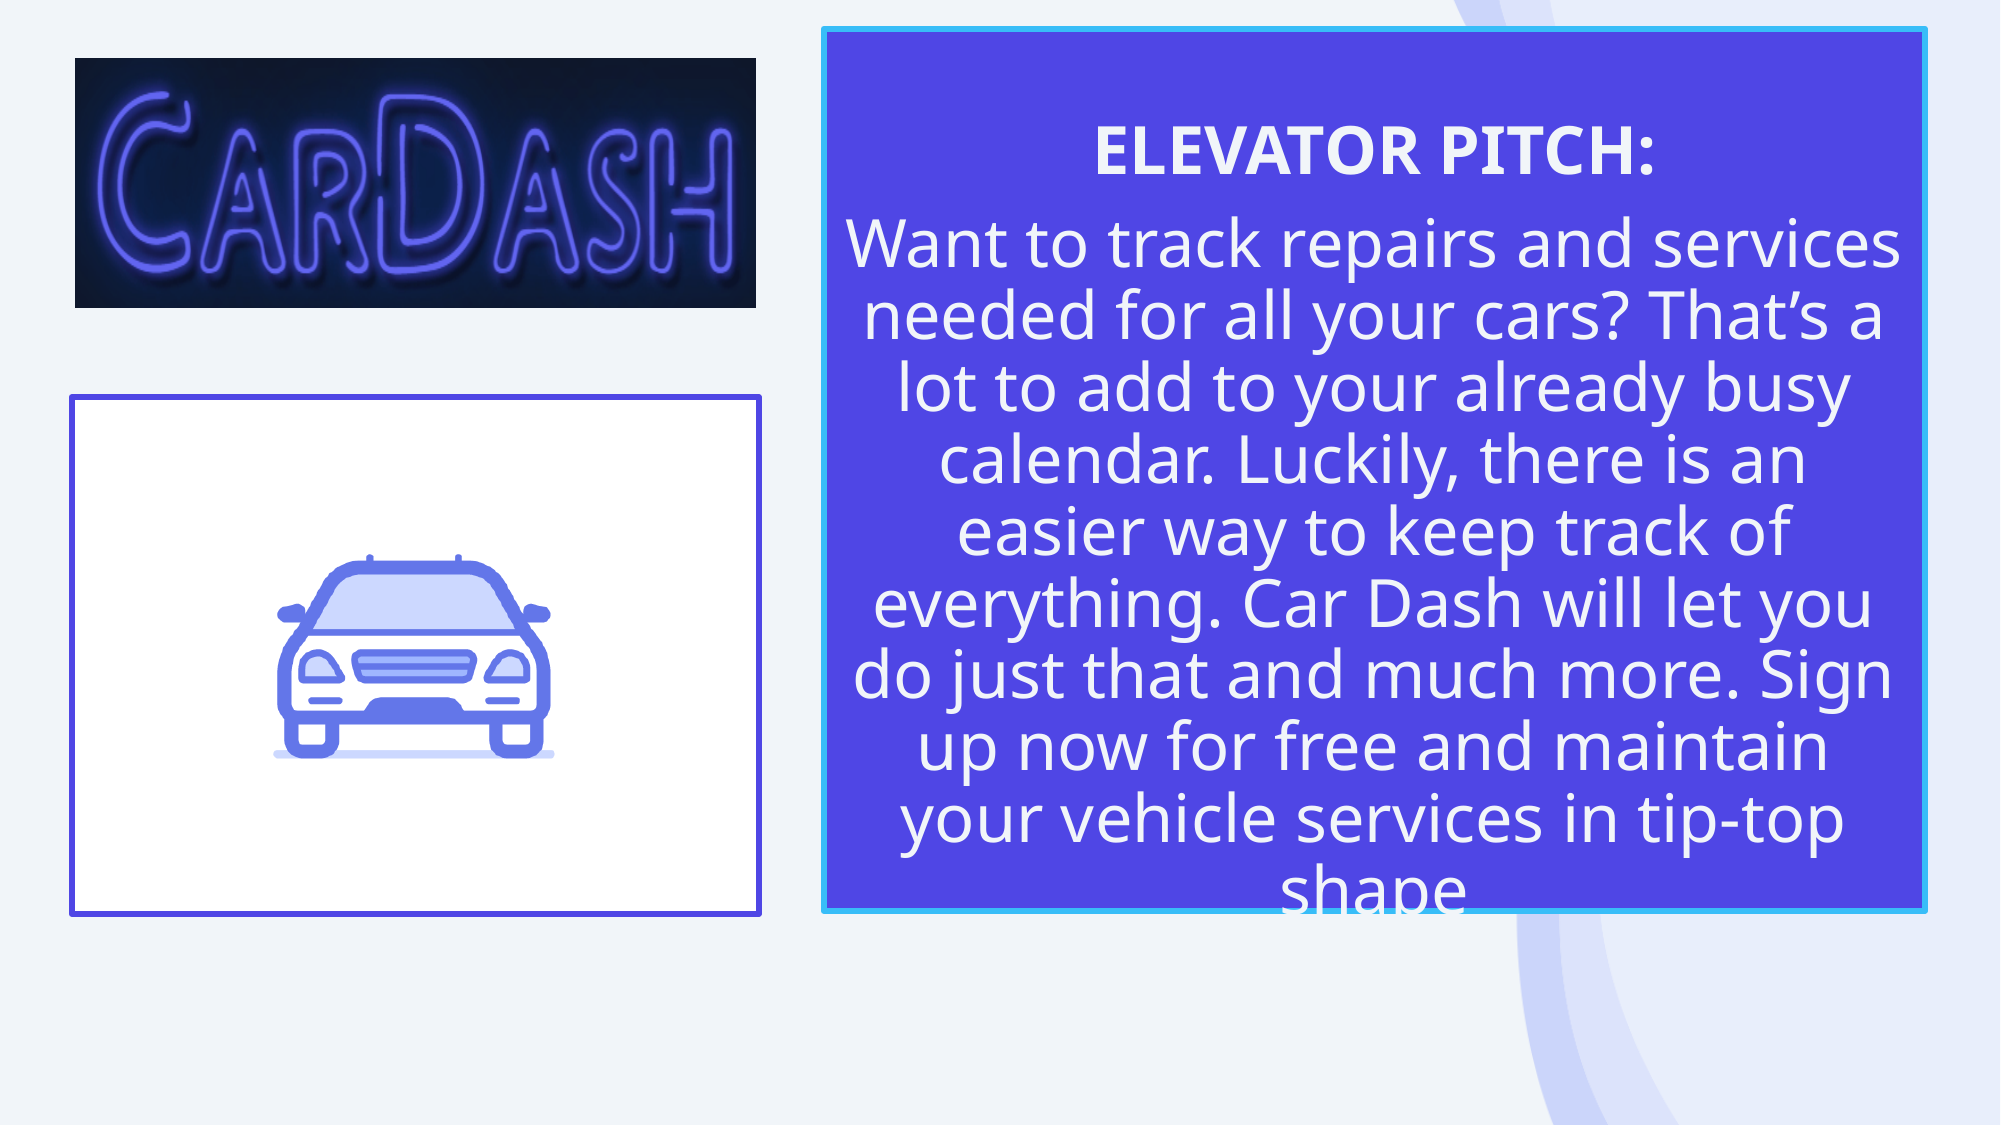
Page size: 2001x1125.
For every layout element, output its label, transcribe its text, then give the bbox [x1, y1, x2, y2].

text_box ELEVATOR PITCH: Want to track repairs and services needed for all your cars? That’s a lot to add to your already busy calendar. Luckily, there is an easier way to keep track of everything. Car Dash will let you do just that and much more. Sign up now for free and maintain your vehicle services in tip-top shape [823, 28, 1925, 911]
picture [0, 0, 2001, 1125]
